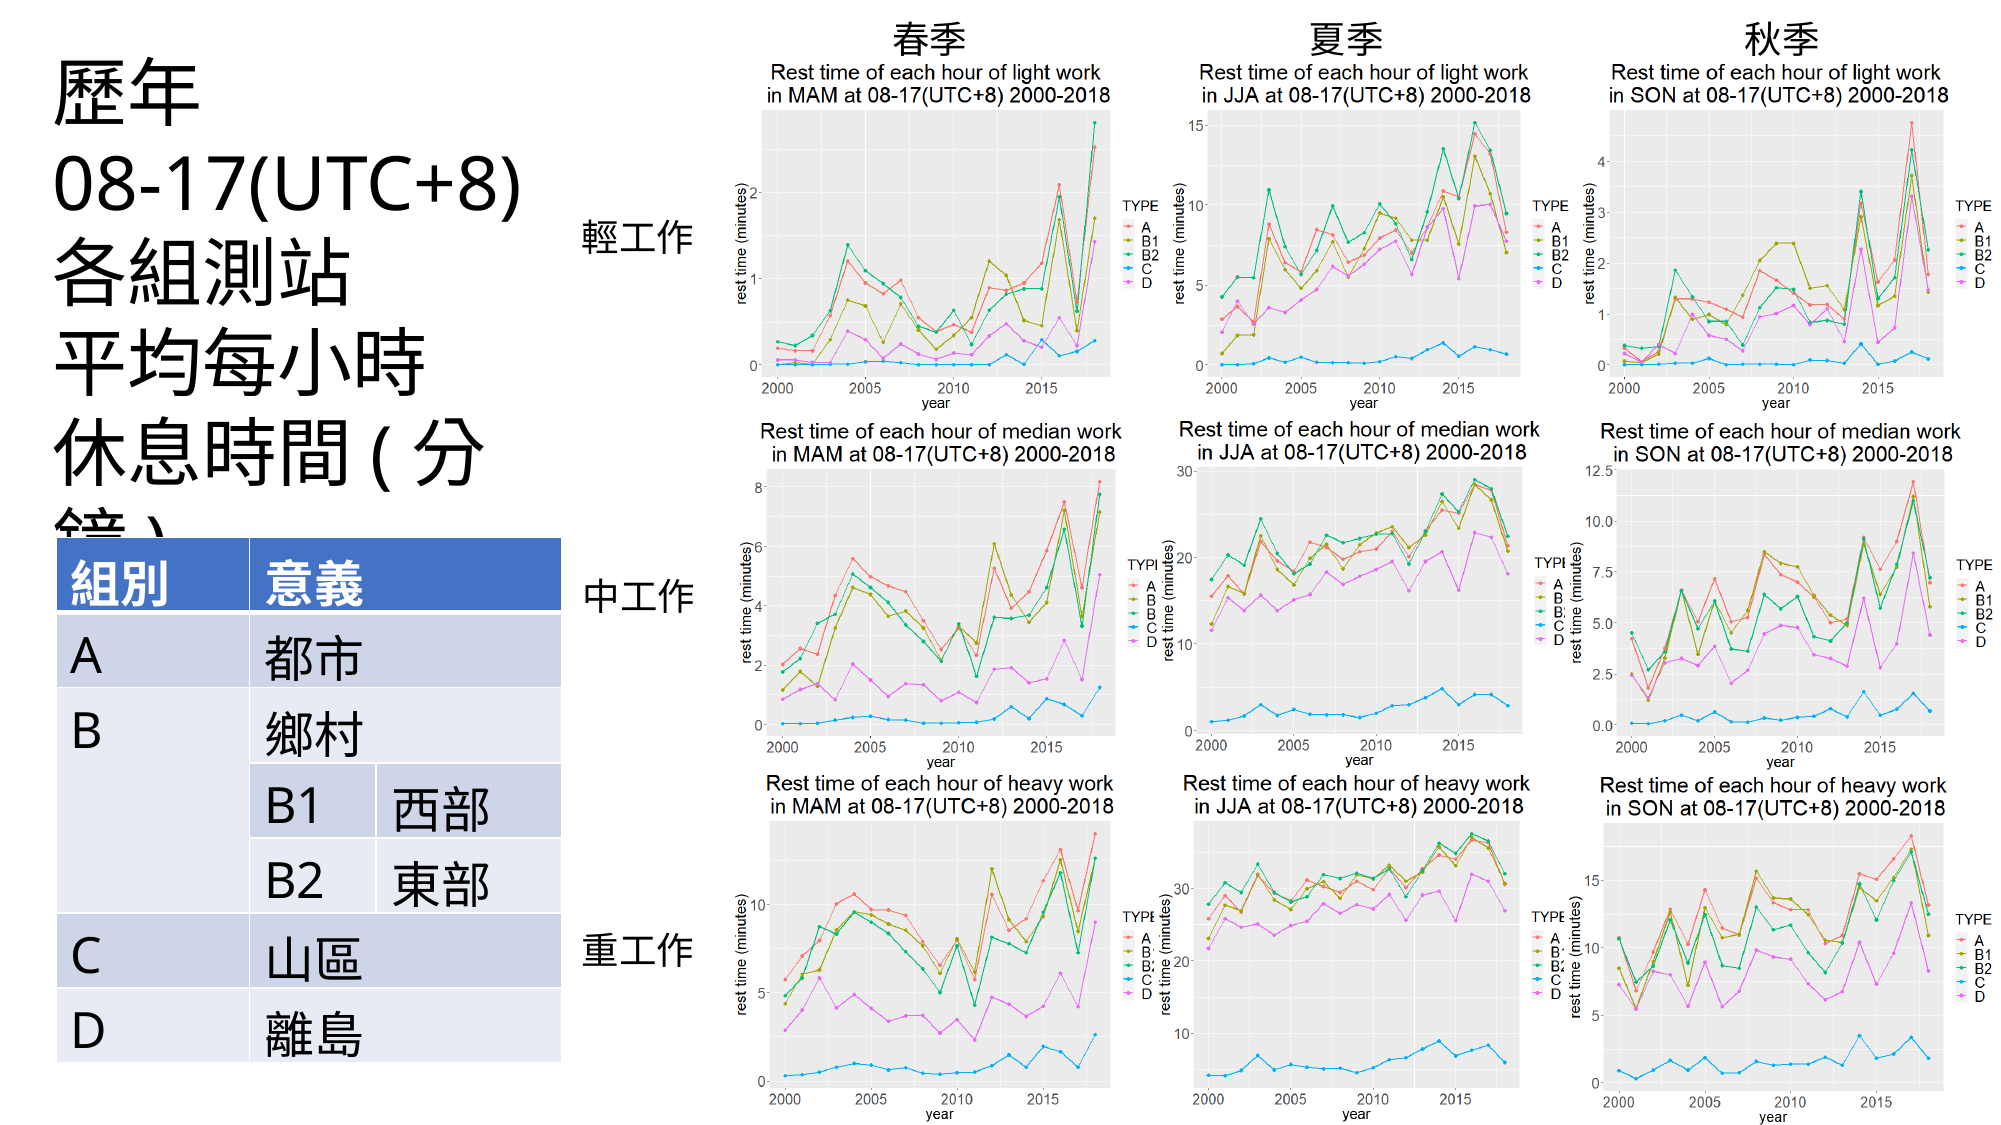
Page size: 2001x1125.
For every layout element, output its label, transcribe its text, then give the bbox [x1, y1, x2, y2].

text_box 中工作 [568, 565, 711, 626]
picture [1578, 59, 2000, 414]
table_cell 山區 [250, 914, 561, 987]
table_cell B1 [250, 764, 375, 837]
table_cell C [57, 914, 249, 987]
picture [730, 416, 2000, 1125]
table_cell D [57, 989, 249, 1062]
text_box 輕工作 [567, 206, 710, 267]
table_cell 都市 [250, 615, 561, 687]
picture [1168, 59, 1577, 414]
text_box 重工作 [567, 919, 710, 980]
table_cell 鄉村 [250, 688, 561, 762]
text_box 秋季 [1729, 8, 1835, 59]
table_header 意義 [250, 538, 561, 610]
table_cell 東部 [377, 839, 561, 912]
table_cell B2 [250, 839, 375, 912]
table_cell 離島 [250, 989, 561, 1062]
text_box 春季 [877, 8, 982, 59]
table_cell 西部 [377, 764, 561, 837]
table_cell B [57, 688, 249, 912]
text_box 夏季 [1294, 8, 1399, 59]
table_cell A [57, 615, 249, 687]
picture [730, 59, 1167, 414]
text_box 歷年 08-17(UTC+8) 各組測站 平均每小時 休息時間(分鐘) [37, 38, 571, 594]
table_header 組別 [57, 538, 249, 610]
